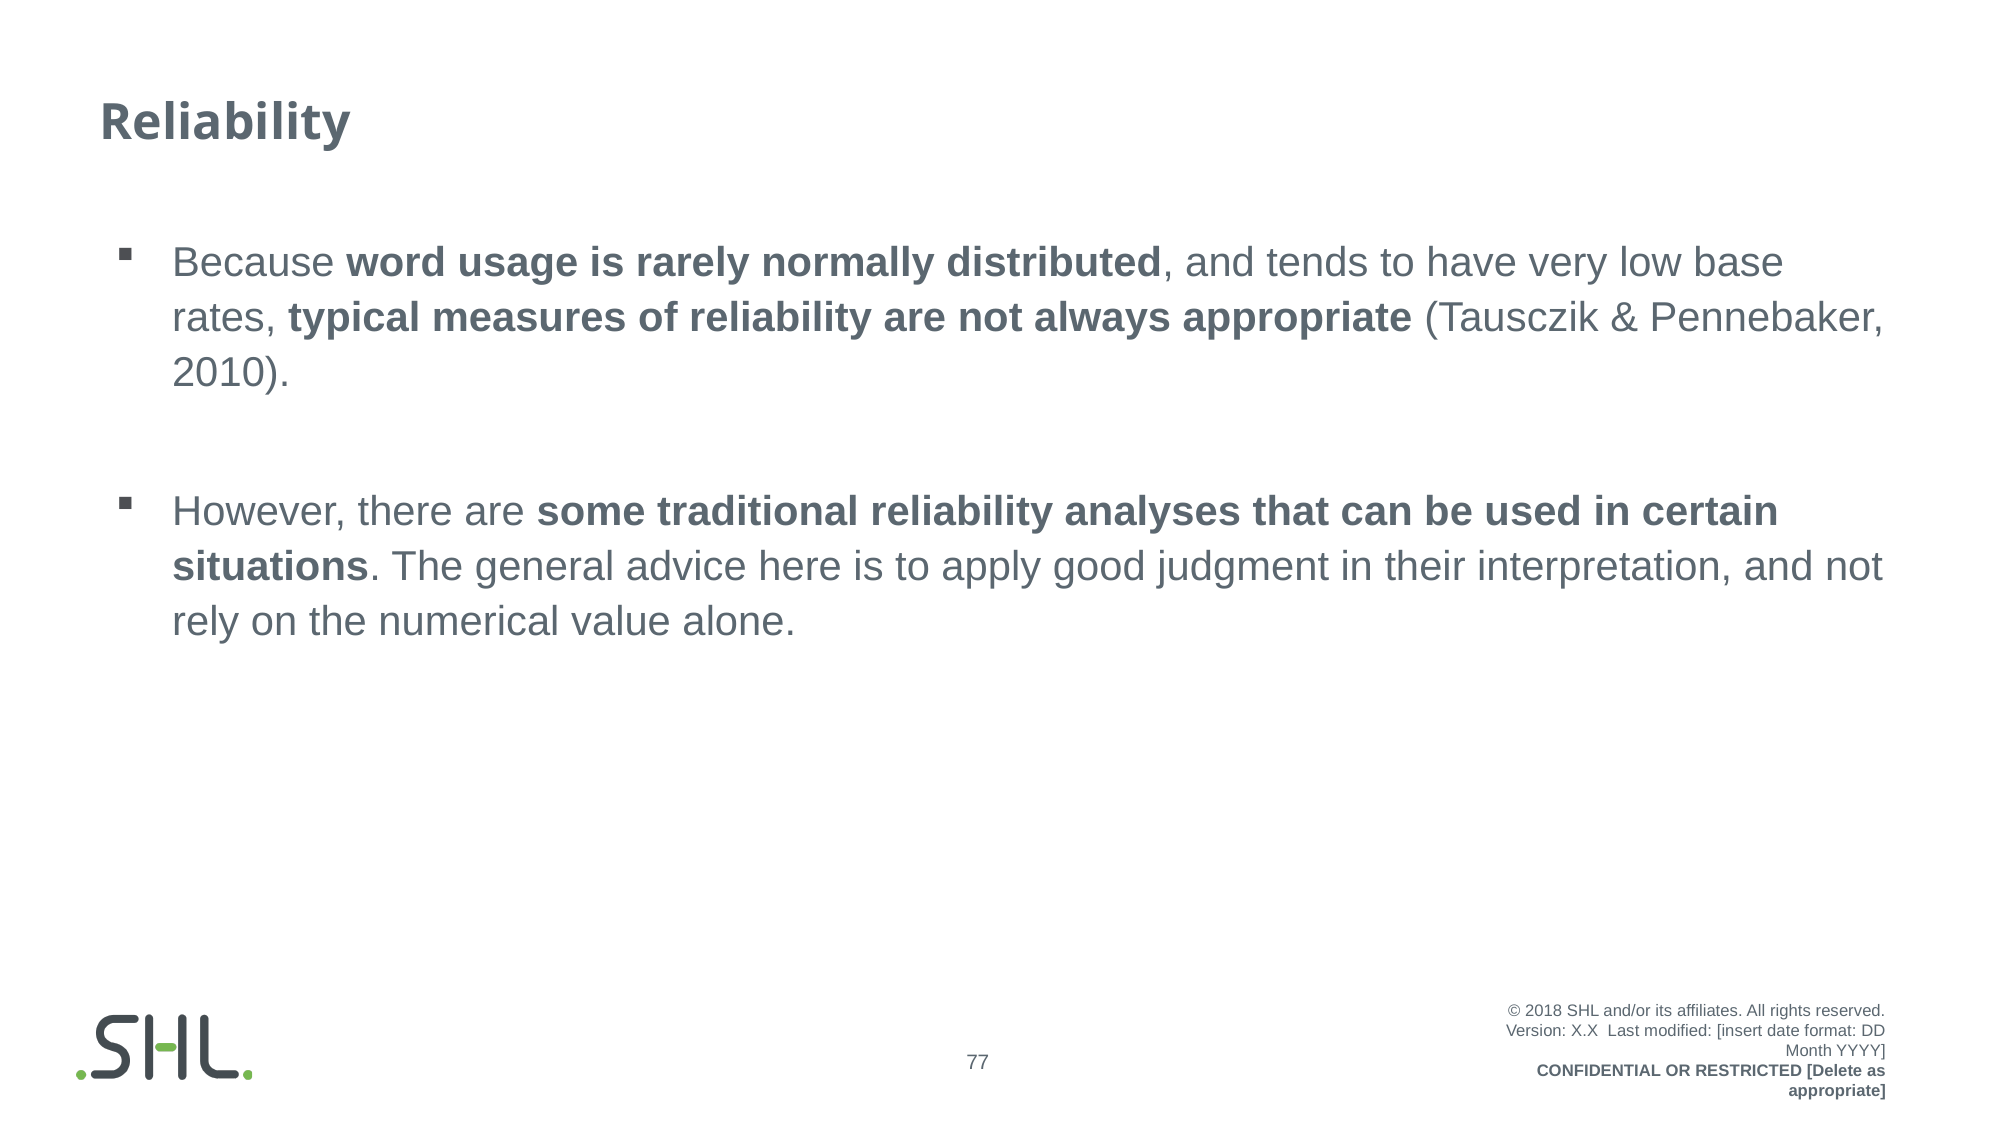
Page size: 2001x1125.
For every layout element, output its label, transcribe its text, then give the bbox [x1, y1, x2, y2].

picture [76, 1014, 253, 1089]
title Reliability [99, 59, 1900, 157]
list Because word usage is rarely normally distributed, and tends to have very low base rates, typical measures of reliability are not always appropriate (Tausczik & Pennebaker, 2010). However, there are some traditional reliability analyses that can be used in certain situations. The general advice here is to apply good judgment in their interpretation, and not rely on the numerical value alone. [101, 222, 1901, 902]
footer © 2018 SHL and/or its affiliates. All rights reserved. Version: X.X Last modified: [insert date format: DD Month YYYY] CONFIDENTIAL OR RESTRICTED [Delete as appropriate] [470, 1014, 1901, 1089]
